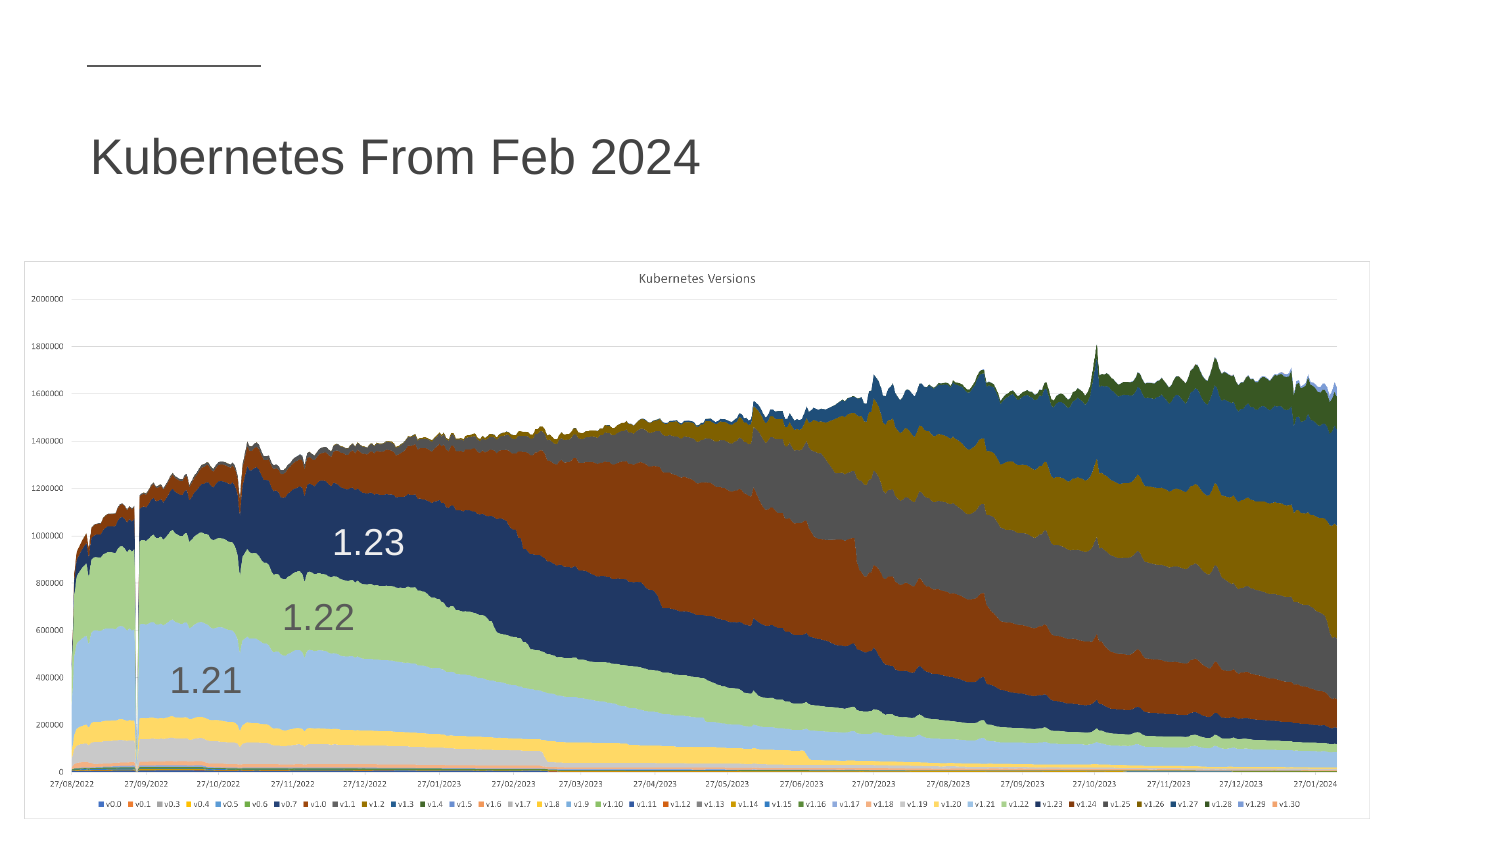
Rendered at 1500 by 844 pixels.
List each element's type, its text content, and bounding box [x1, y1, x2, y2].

title Kubernetes From Feb 2024 [90, 94, 1201, 237]
picture [24, 261, 1370, 819]
